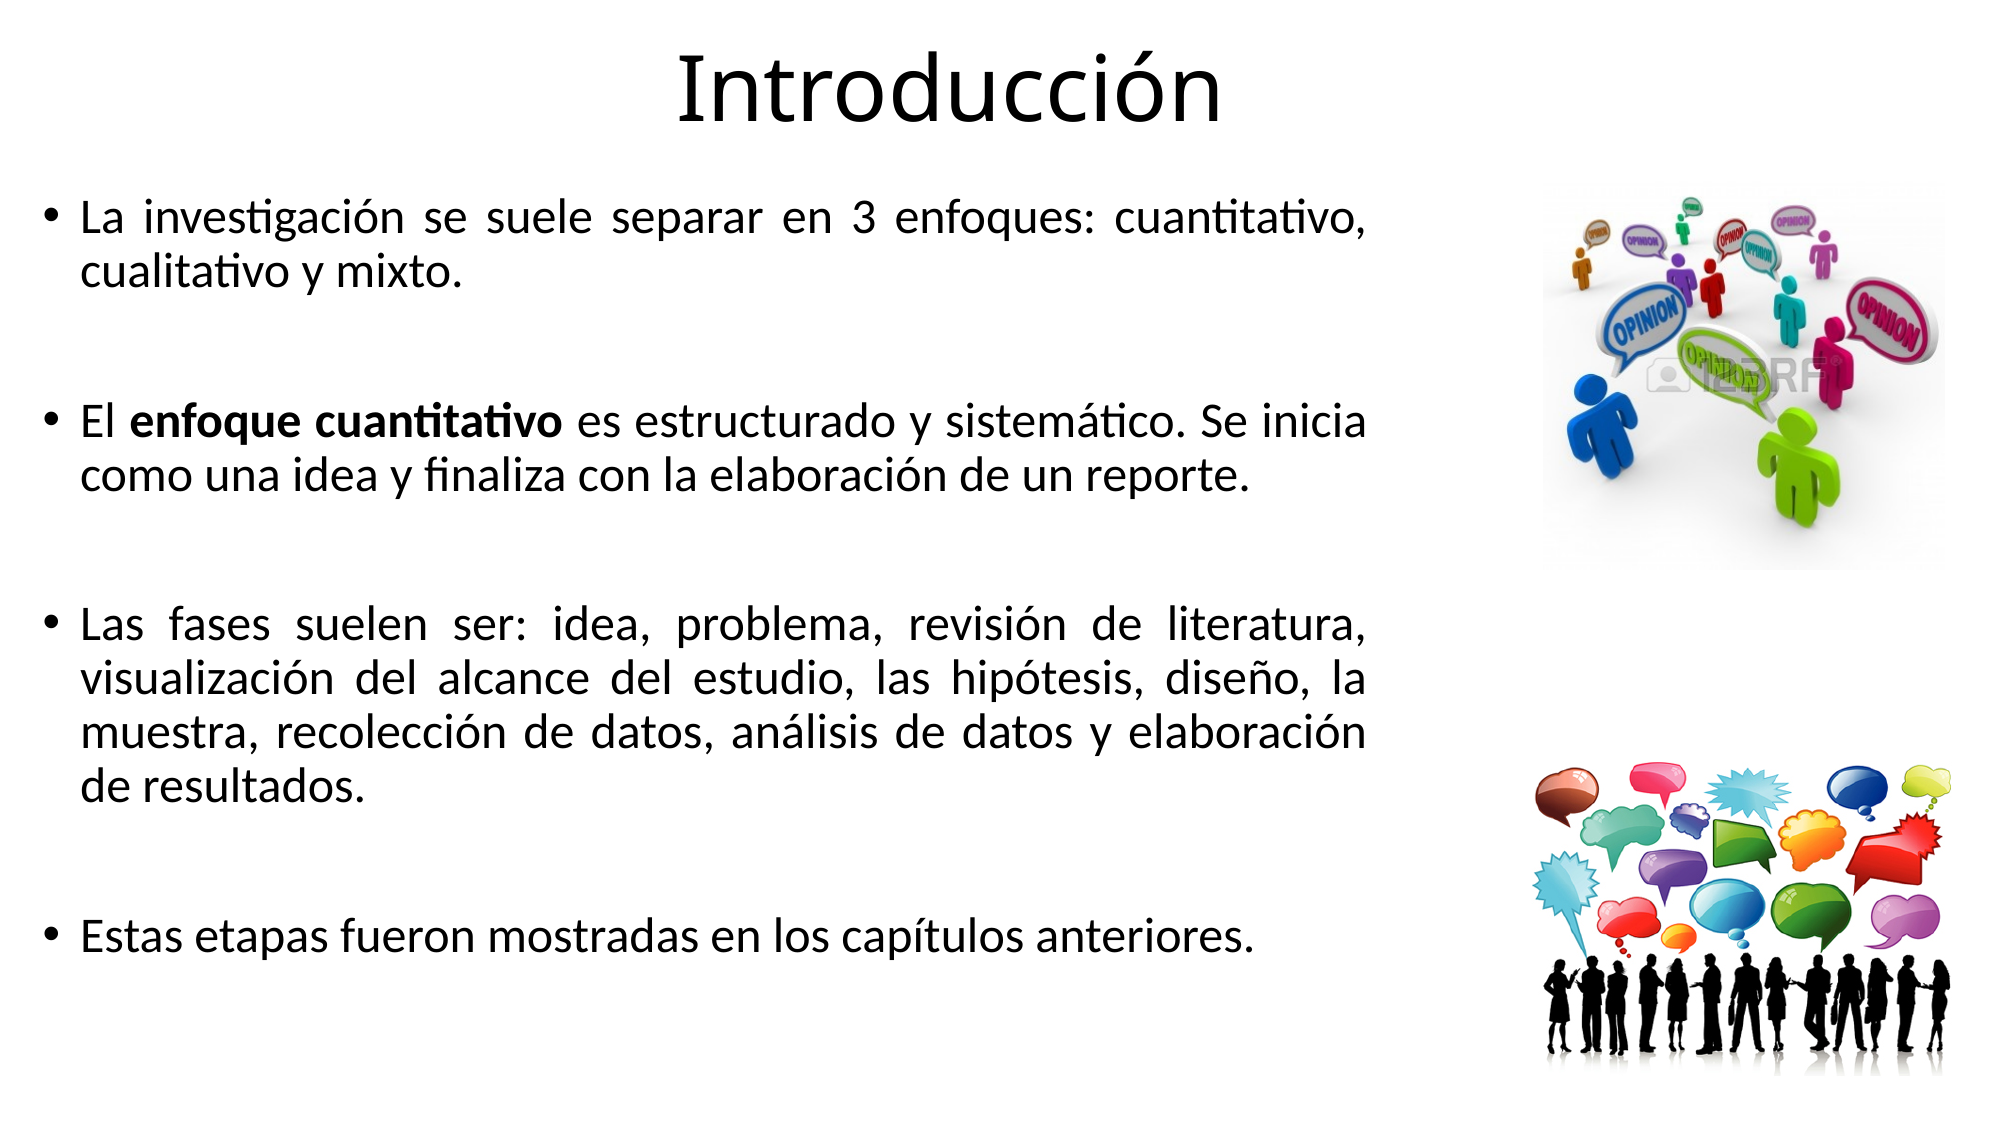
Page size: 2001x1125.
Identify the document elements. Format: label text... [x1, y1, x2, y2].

list La investigación se suele separar en 3 enfoques: cuantitativo, cualitativo y mixto. El enfoque cuantitativo es estructurado y sistemático. Se inicia como una idea y finaliza con la elaboración de un reporte. Las fases suelen ser: idea, problema, revisión de literatura, visualización del alcance del estudio, las hipótesis, diseño, la muestra, recolección de datos, análisis de datos y elaboración de resultados. Estas etapas fueron mostradas en los capítulos anteriores. [27, 182, 1383, 1080]
picture [1523, 738, 1965, 1096]
title Introducción [88, 30, 1814, 153]
picture [1543, 180, 1945, 570]
